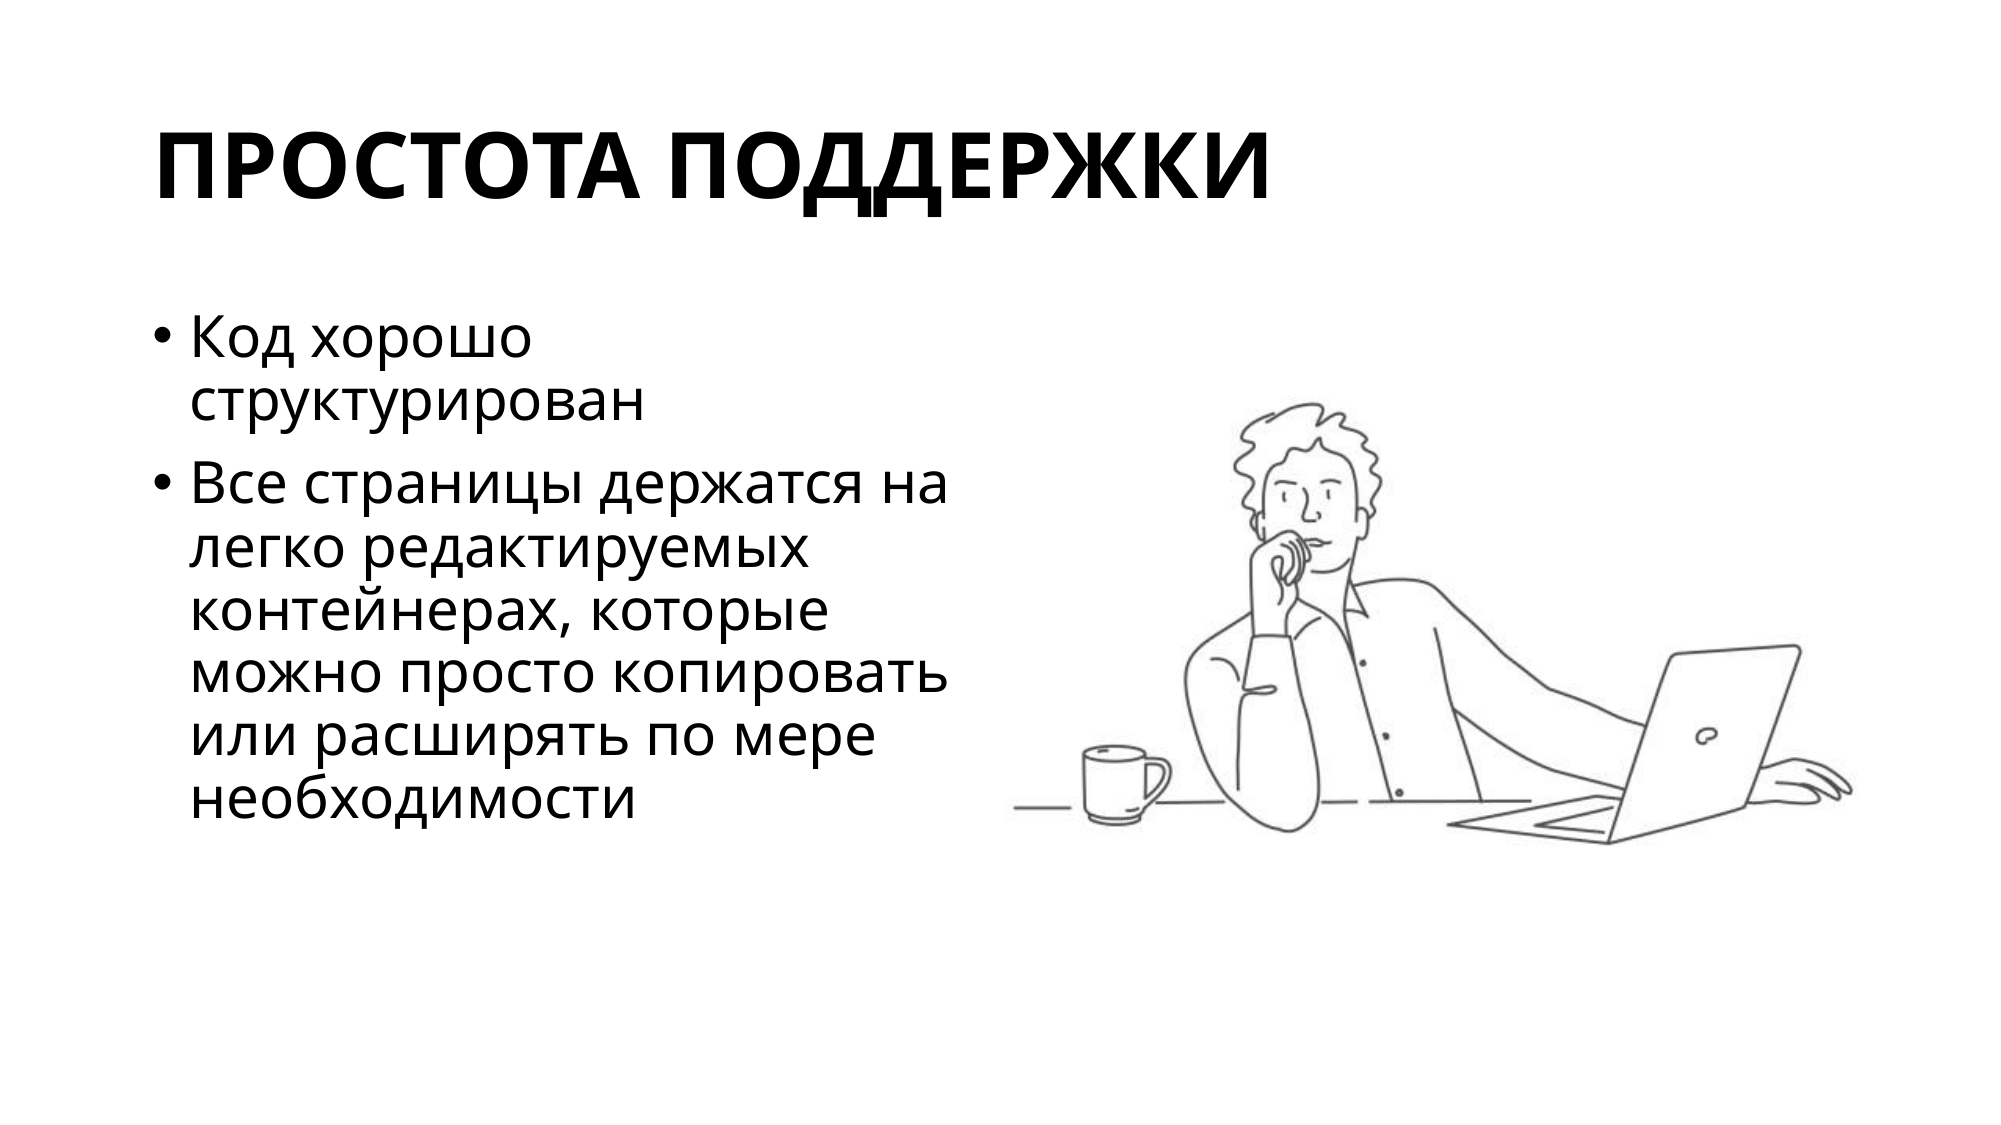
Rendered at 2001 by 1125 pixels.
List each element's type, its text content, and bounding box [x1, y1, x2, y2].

picture [955, 333, 1914, 908]
title ПРОСТОТА ПОДДЕРЖКИ [137, 59, 1863, 278]
list Код хорошо структурирован Все страницы держатся на легко редактируемых контейнерах, которые можно просто копировать или расширять по мере необходимости [137, 299, 988, 1014]
